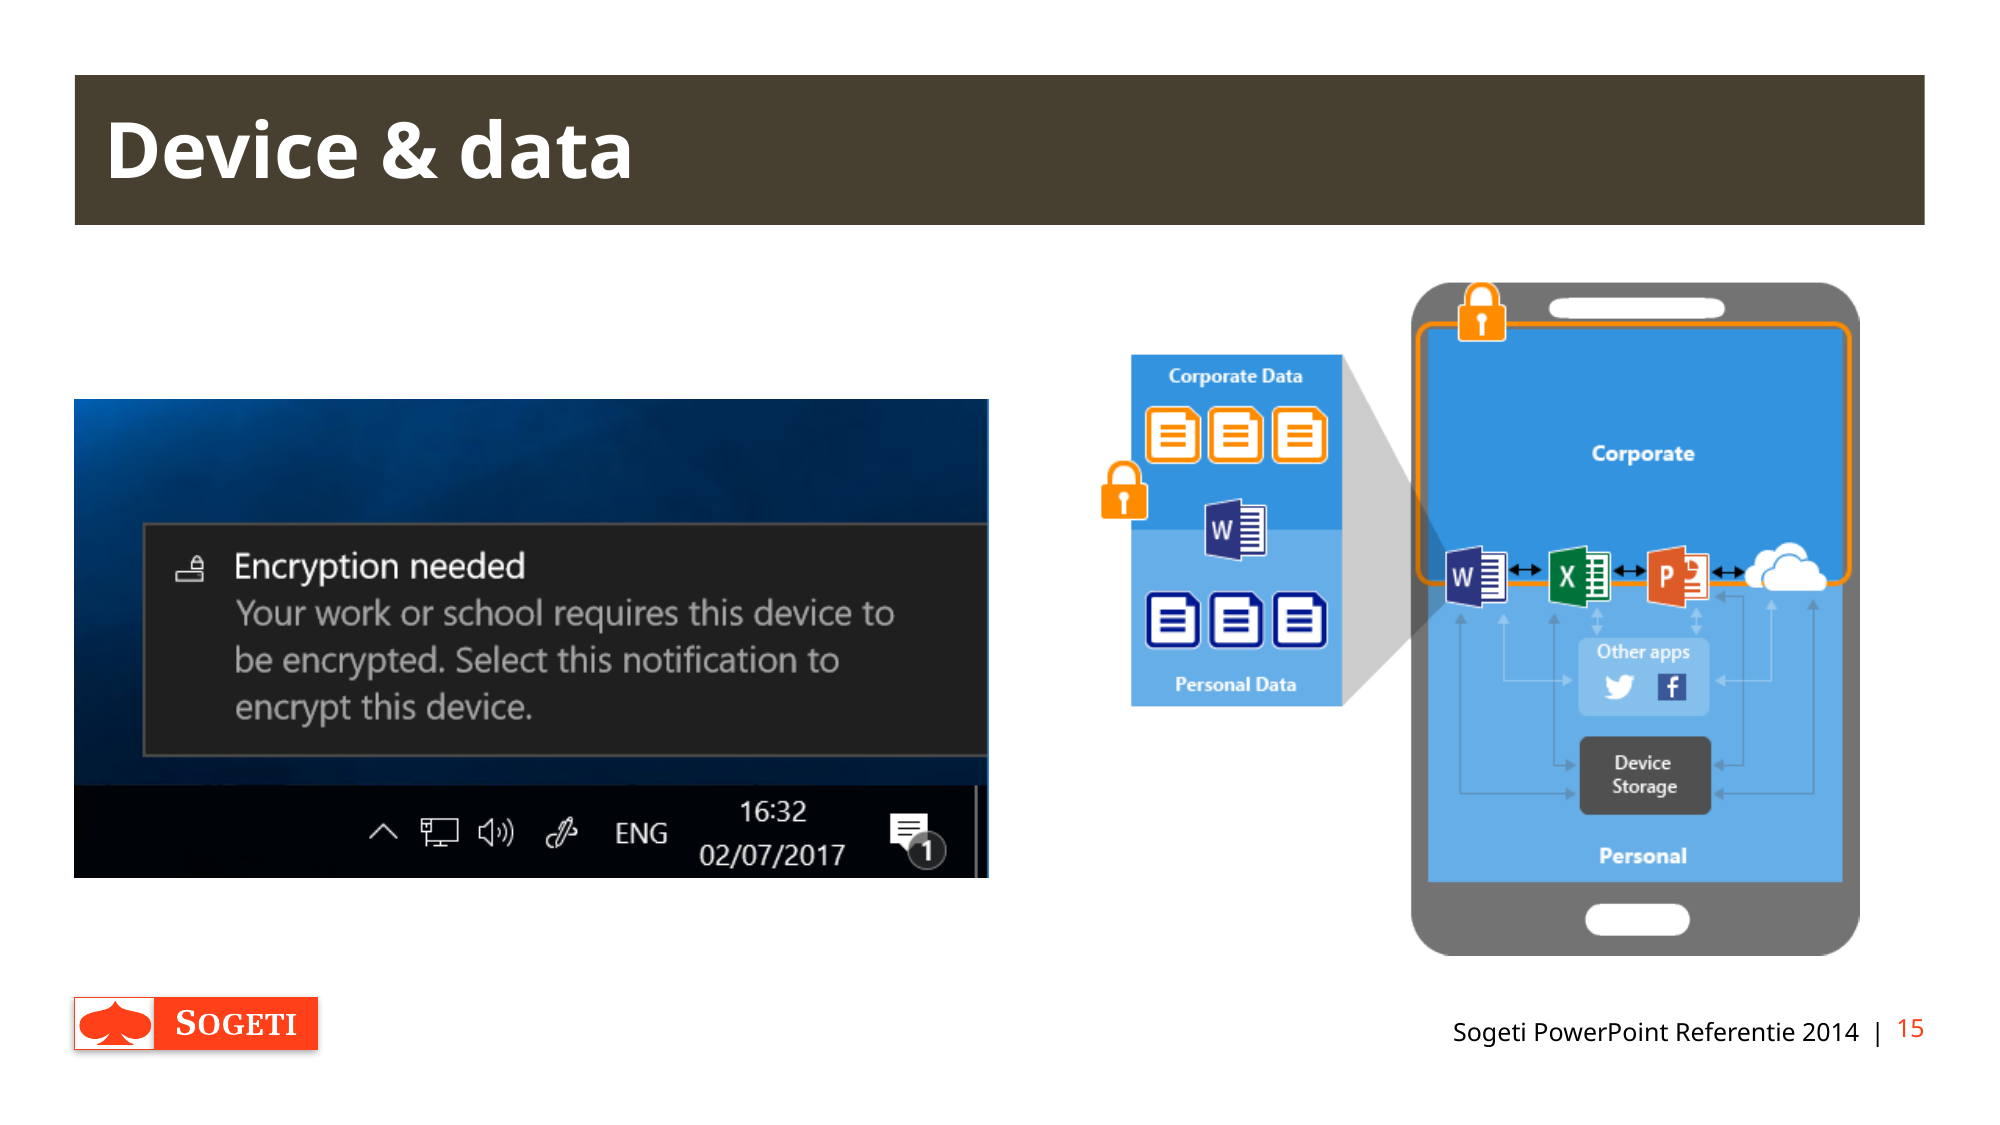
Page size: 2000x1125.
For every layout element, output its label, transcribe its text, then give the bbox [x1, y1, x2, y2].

footer Sogeti PowerPoint Referentie 2014 [412, 1007, 1860, 1050]
slide_number 15 [1877, 1007, 1925, 1050]
picture [1100, 281, 1861, 956]
picture [74, 399, 989, 879]
title Device & data [74, 75, 1925, 225]
